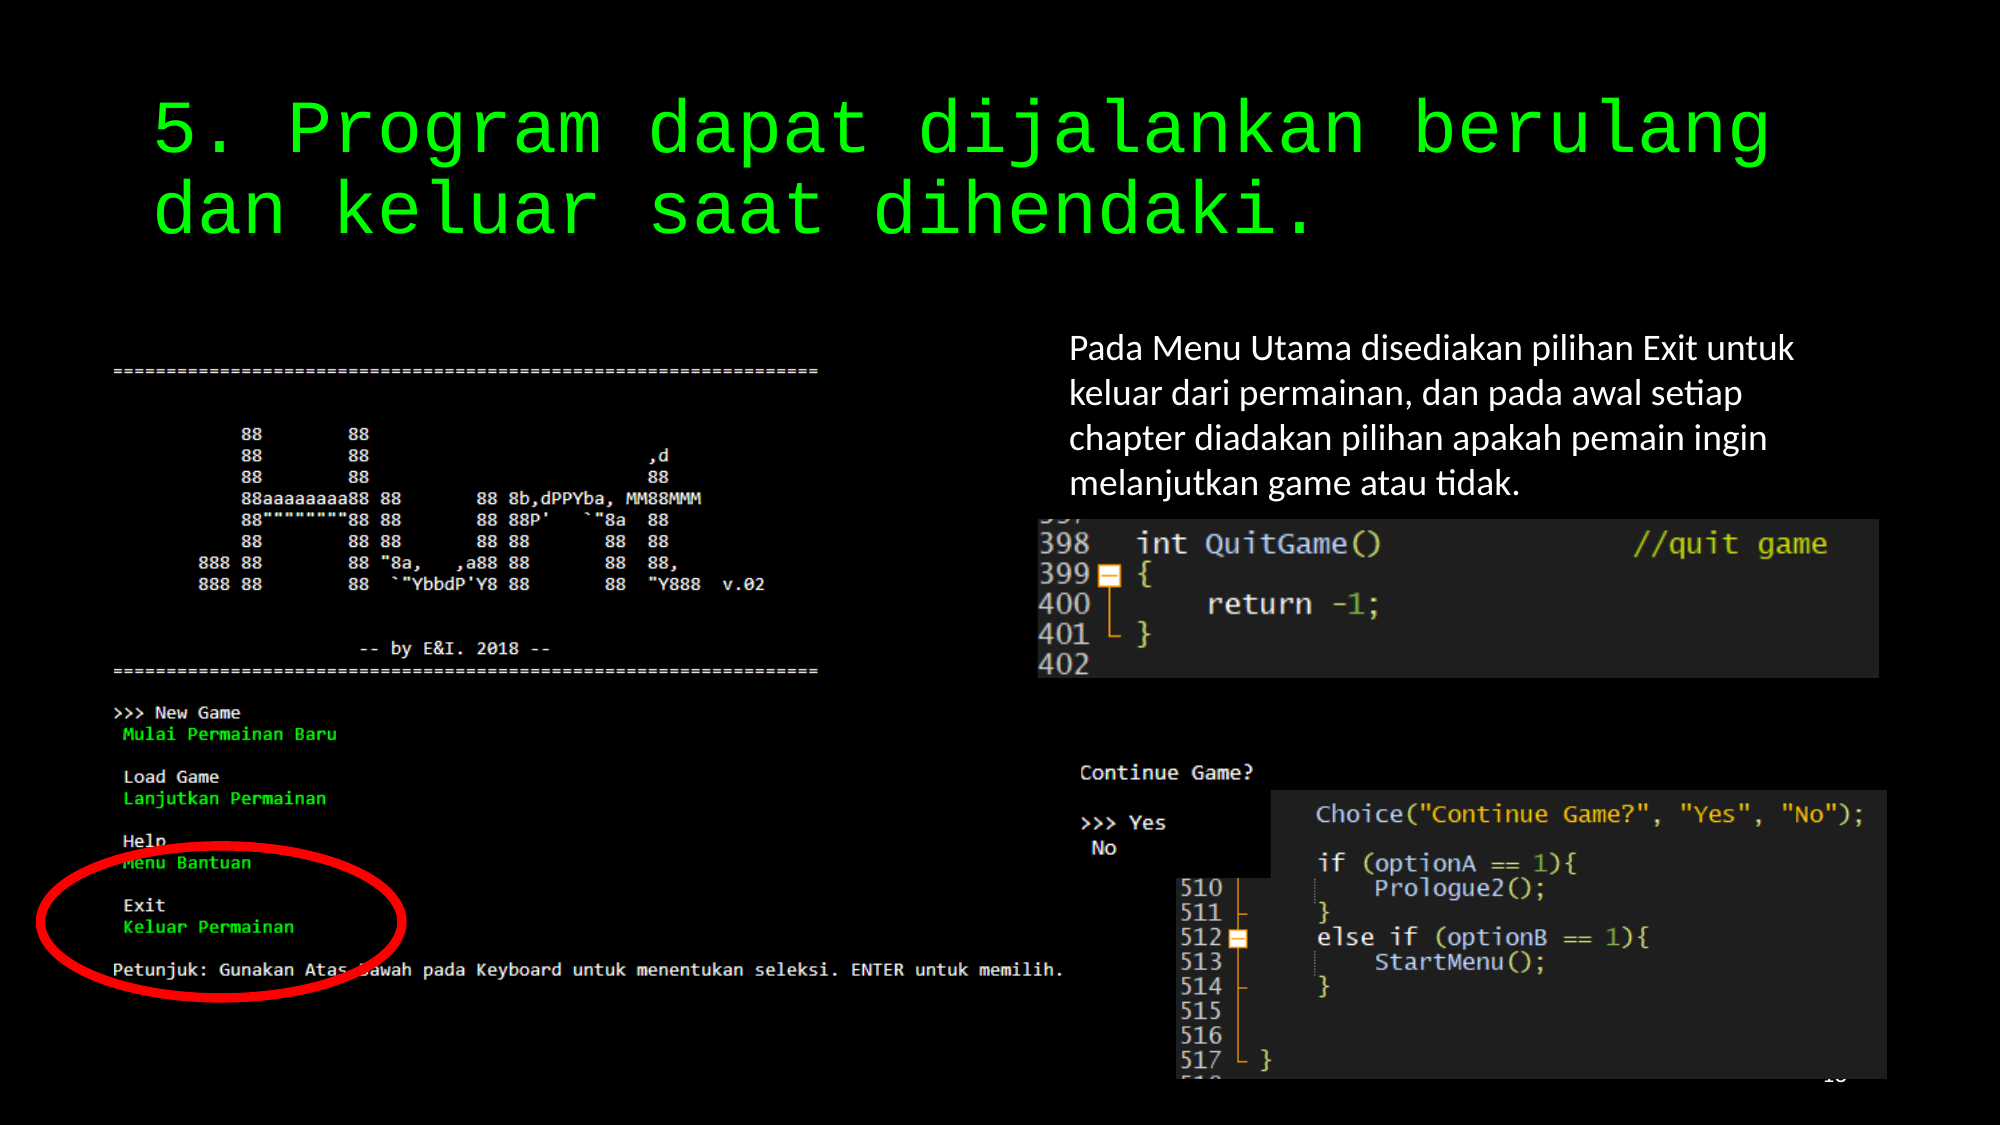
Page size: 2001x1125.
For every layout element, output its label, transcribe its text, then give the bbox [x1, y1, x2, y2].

text_box Pada Menu Utama disediakan pilihan Exit untuk keluar dari permainan, dan pada awal setiap chapter diadakan pilihan apakah pemain ingin melanjutkan game atau tidak. [1054, 315, 1836, 519]
text_box [39, 859, 114, 985]
title 5. Program dapat dijalankan berulang dan keluar saat dihendaki. [137, 59, 1863, 278]
slide_number 18 [1412, 1079, 1863, 1103]
picture [114, 361, 1887, 1079]
